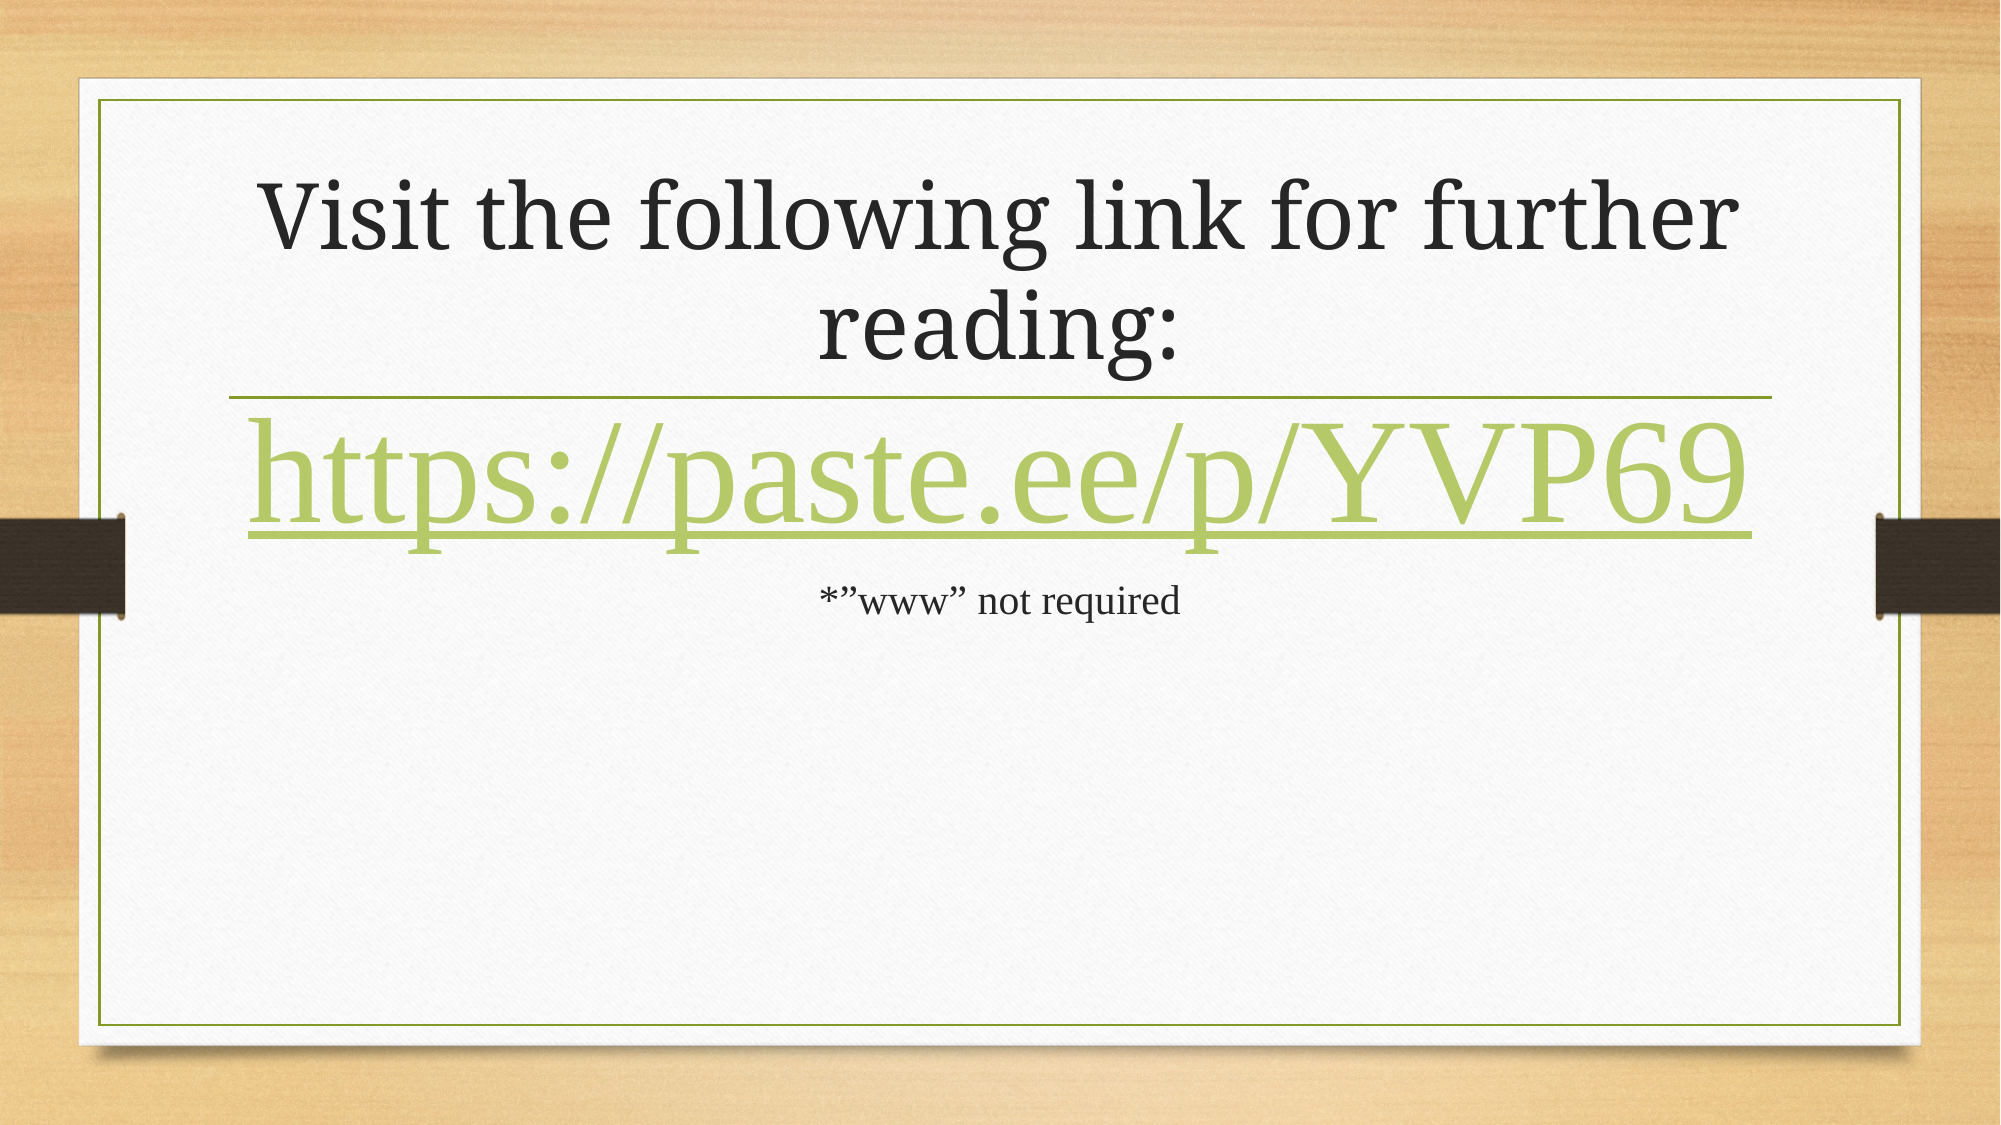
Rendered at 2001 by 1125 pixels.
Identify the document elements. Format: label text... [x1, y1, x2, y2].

list https://paste.ee/p/YVP69 *”www” not required [0, 364, 2000, 1055]
title Visit the following link for further reading: [212, 161, 1788, 364]
picture [0, 0, 2001, 1125]
picture [101, 101, 1898, 364]
